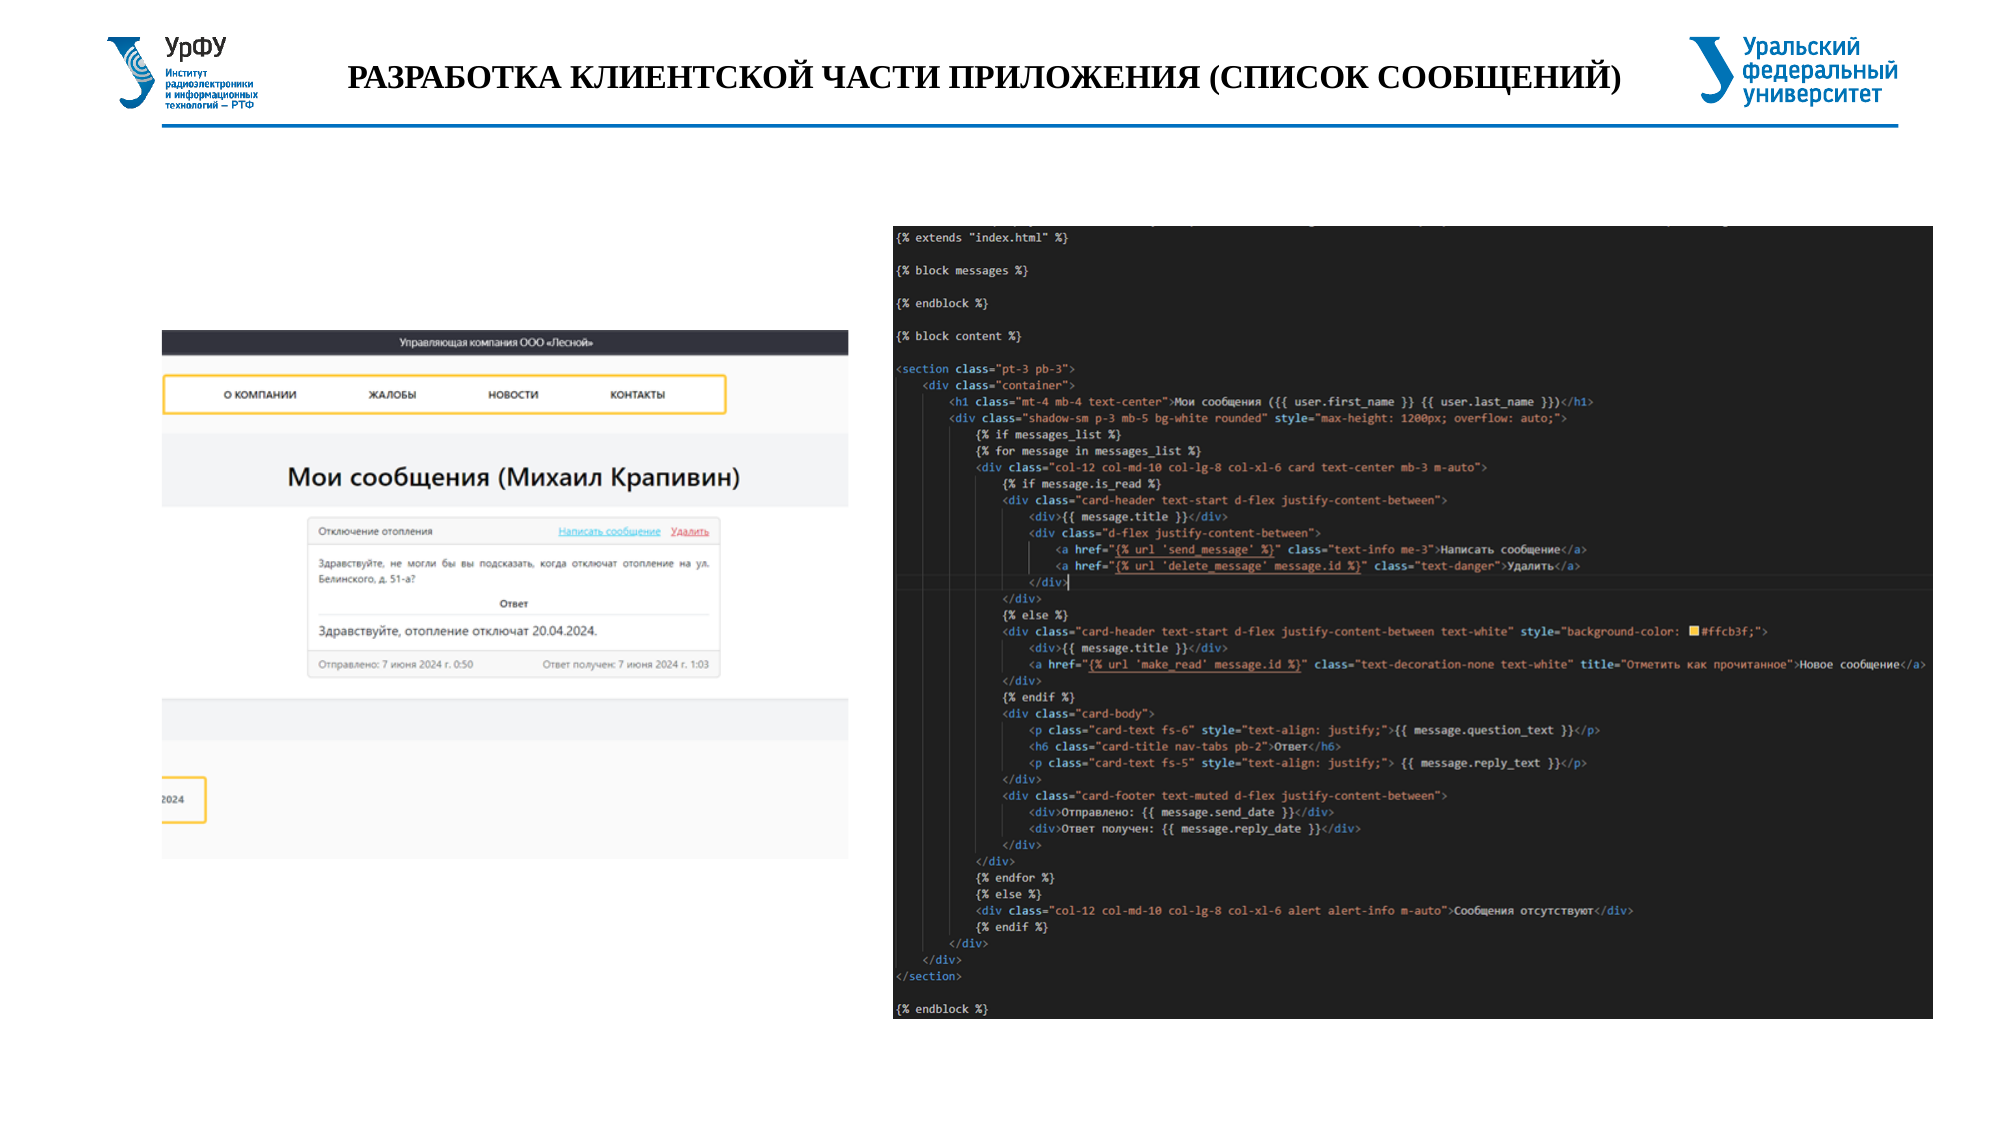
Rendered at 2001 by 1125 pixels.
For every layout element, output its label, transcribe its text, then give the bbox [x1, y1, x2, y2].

text_box [161, 123, 1899, 129]
picture [893, 226, 1933, 1019]
picture [161, 330, 849, 859]
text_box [1687, 35, 1899, 109]
text_box РАЗРАБОТКА КЛИЕНТСКОЙ ЧАСТИ ПРИЛОЖЕНИЯ (СПИСОК СООБЩЕНИЙ) [258, 48, 1687, 103]
picture [107, 37, 258, 109]
